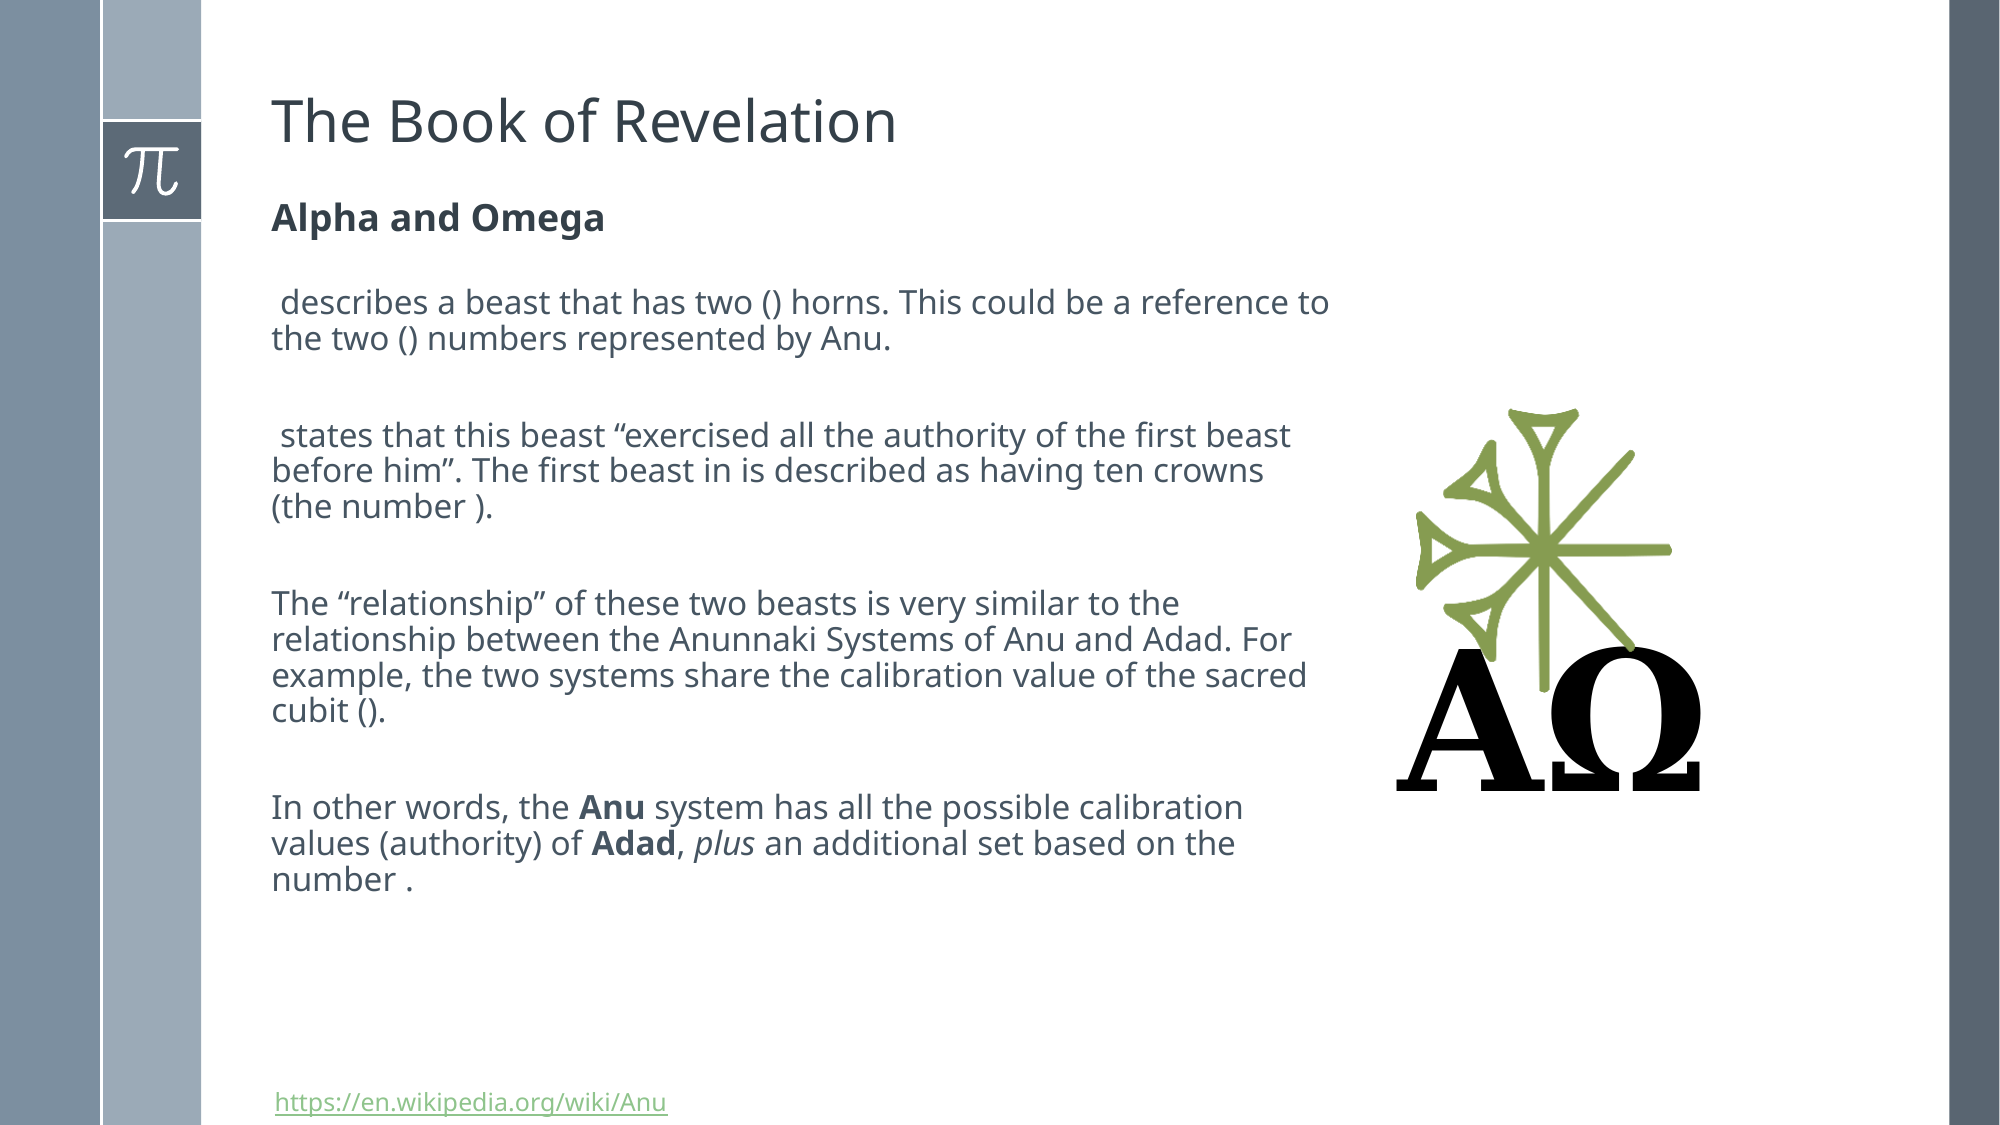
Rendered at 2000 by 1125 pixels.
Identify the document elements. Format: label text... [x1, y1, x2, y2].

text_box Alpha and Omega [256, 162, 1862, 247]
text_box https://en.wikipedia.org/wiki/Anu [259, 1079, 1862, 1125]
title The Book of Revelation [256, 96, 1862, 162]
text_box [1387, 404, 1713, 838]
